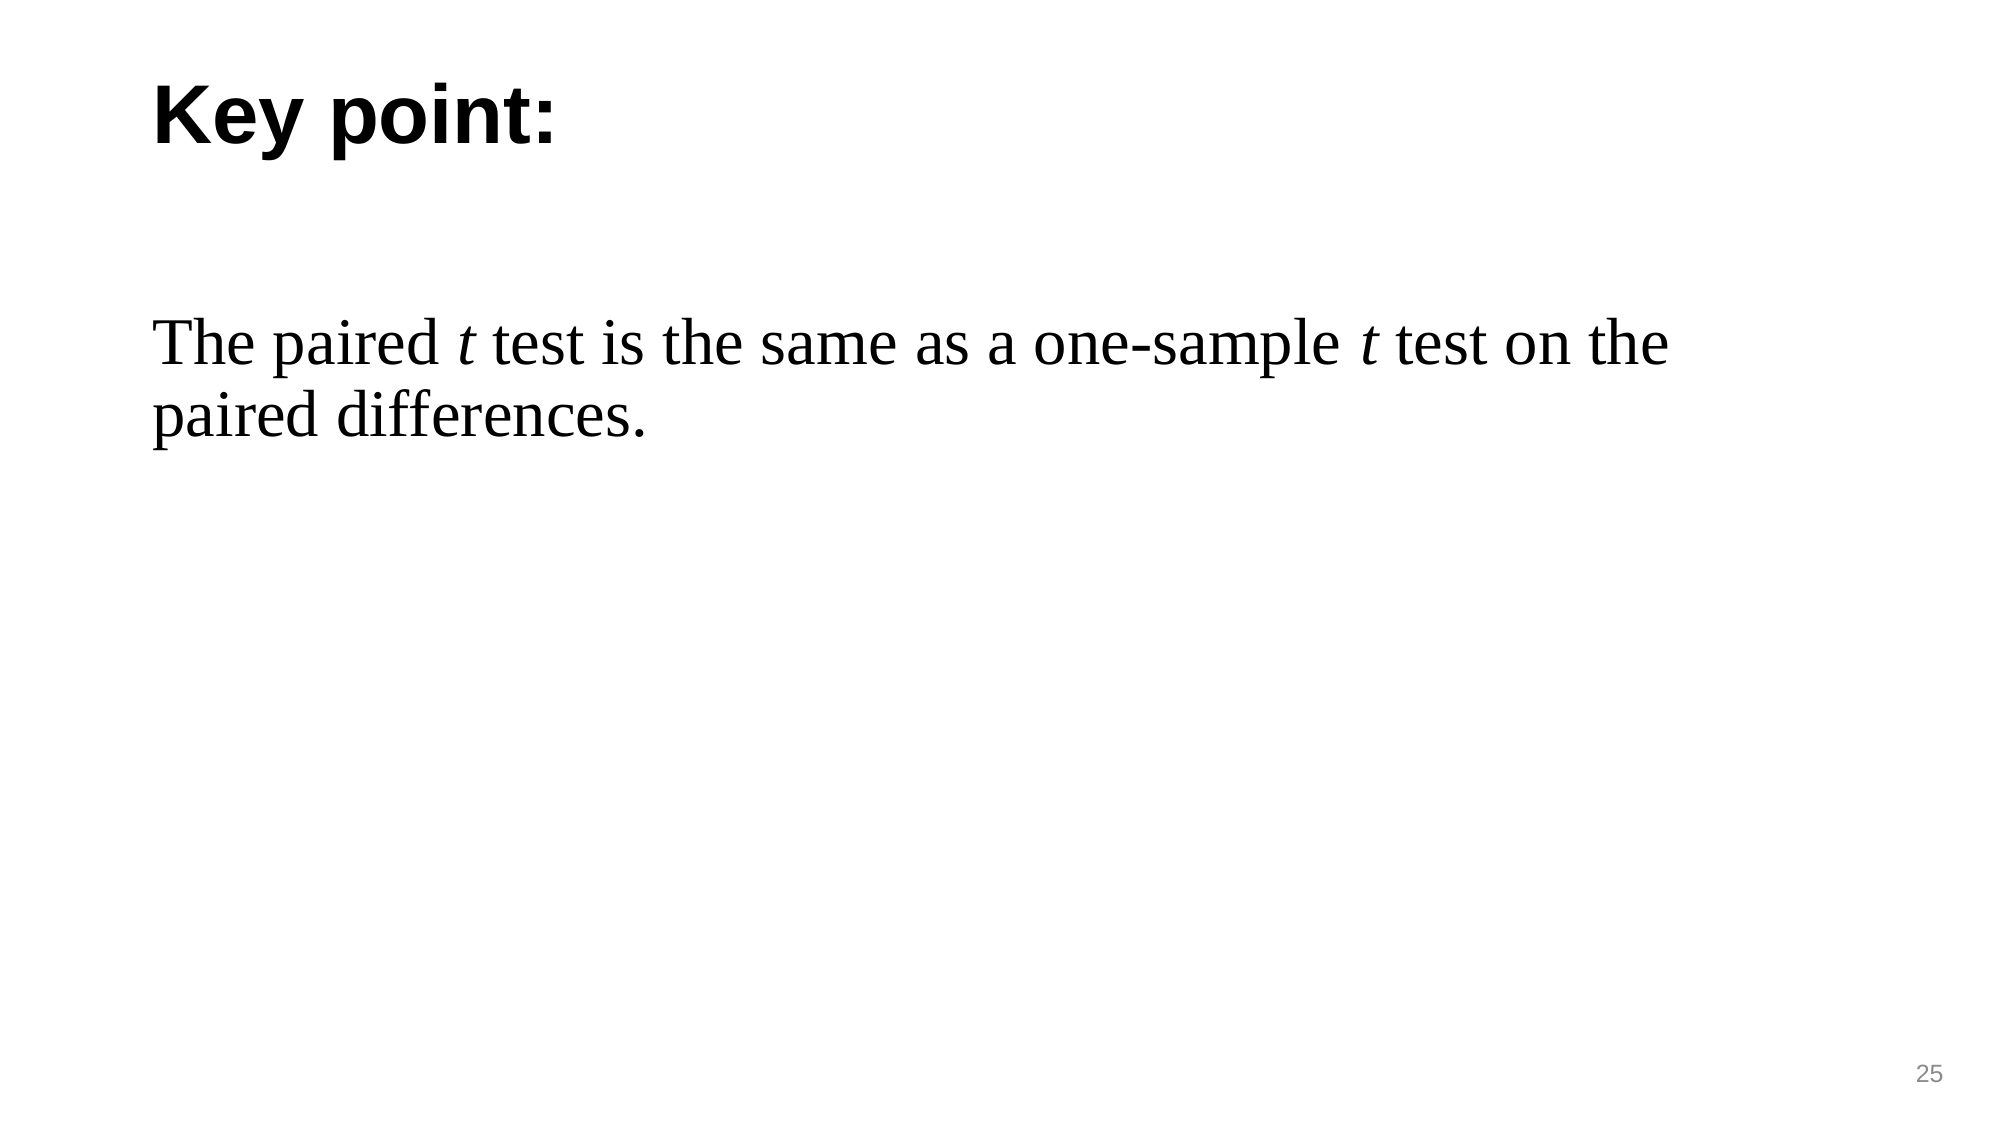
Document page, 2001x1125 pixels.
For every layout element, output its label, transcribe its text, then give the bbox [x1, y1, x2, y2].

list The paired t test is the same as a one-sample t test on the paired differences. [137, 299, 1863, 1014]
slide_number 25 [1508, 1042, 1959, 1103]
title Key point: [137, 59, 1863, 174]
